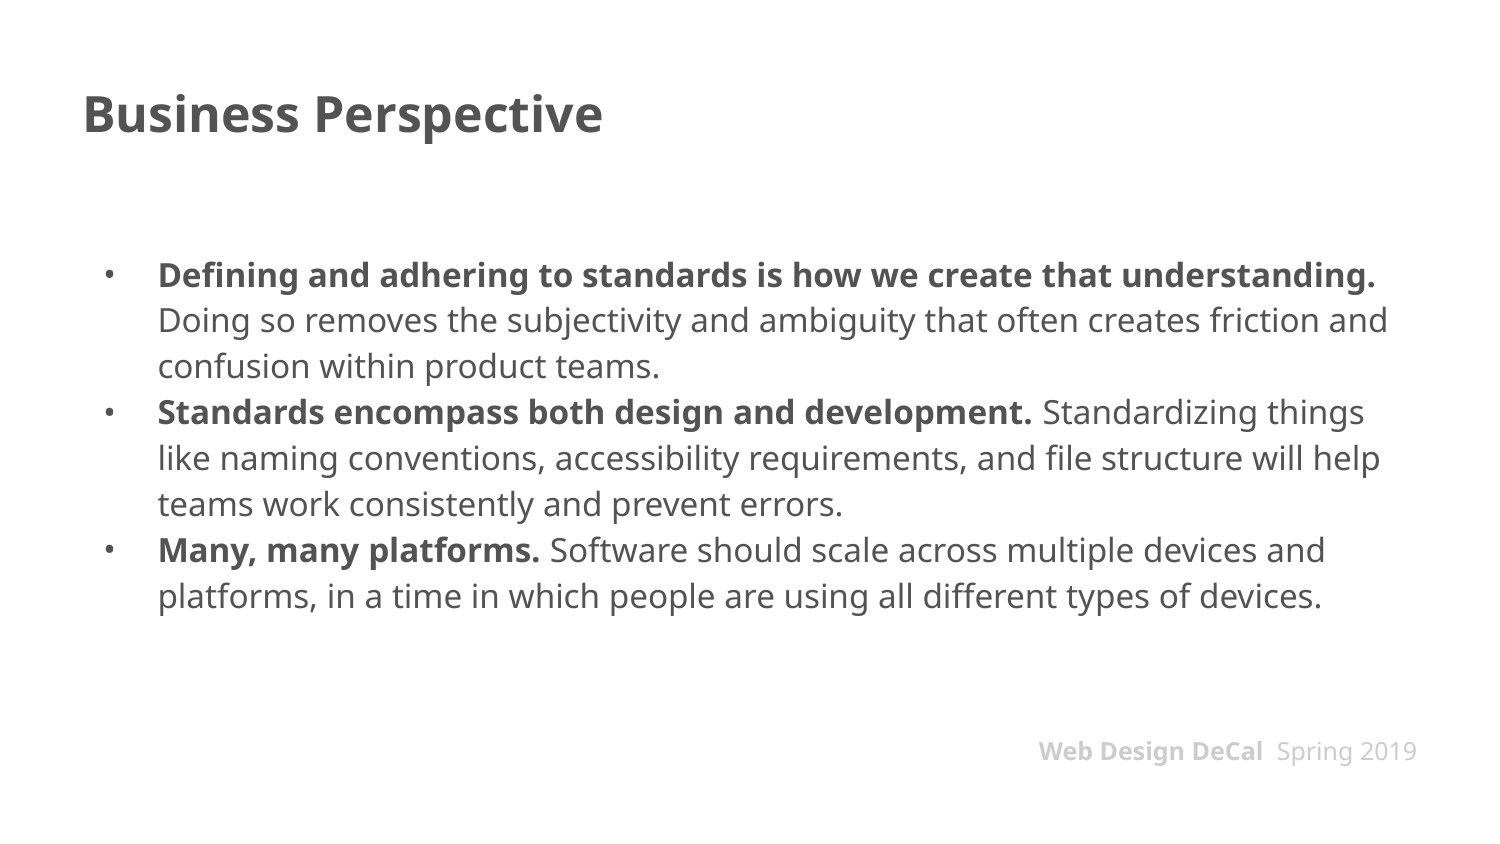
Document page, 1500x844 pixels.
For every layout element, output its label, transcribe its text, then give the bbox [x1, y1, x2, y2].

title Business Perspective [82, 75, 1418, 150]
list Defining and adhering to standards is how we create that understanding. Doing so removes the subjectivity and ambiguity that often creates friction and confusion within product teams. Standards encompass both design and development. Standardizing things like naming conventions, accessibility requirements, and file structure will help teams work consistently and prevent errors. Many, many platforms. Software should scale across multiple devices and platforms, in a time in which people are using all different types of devices. [82, 168, 1418, 694]
